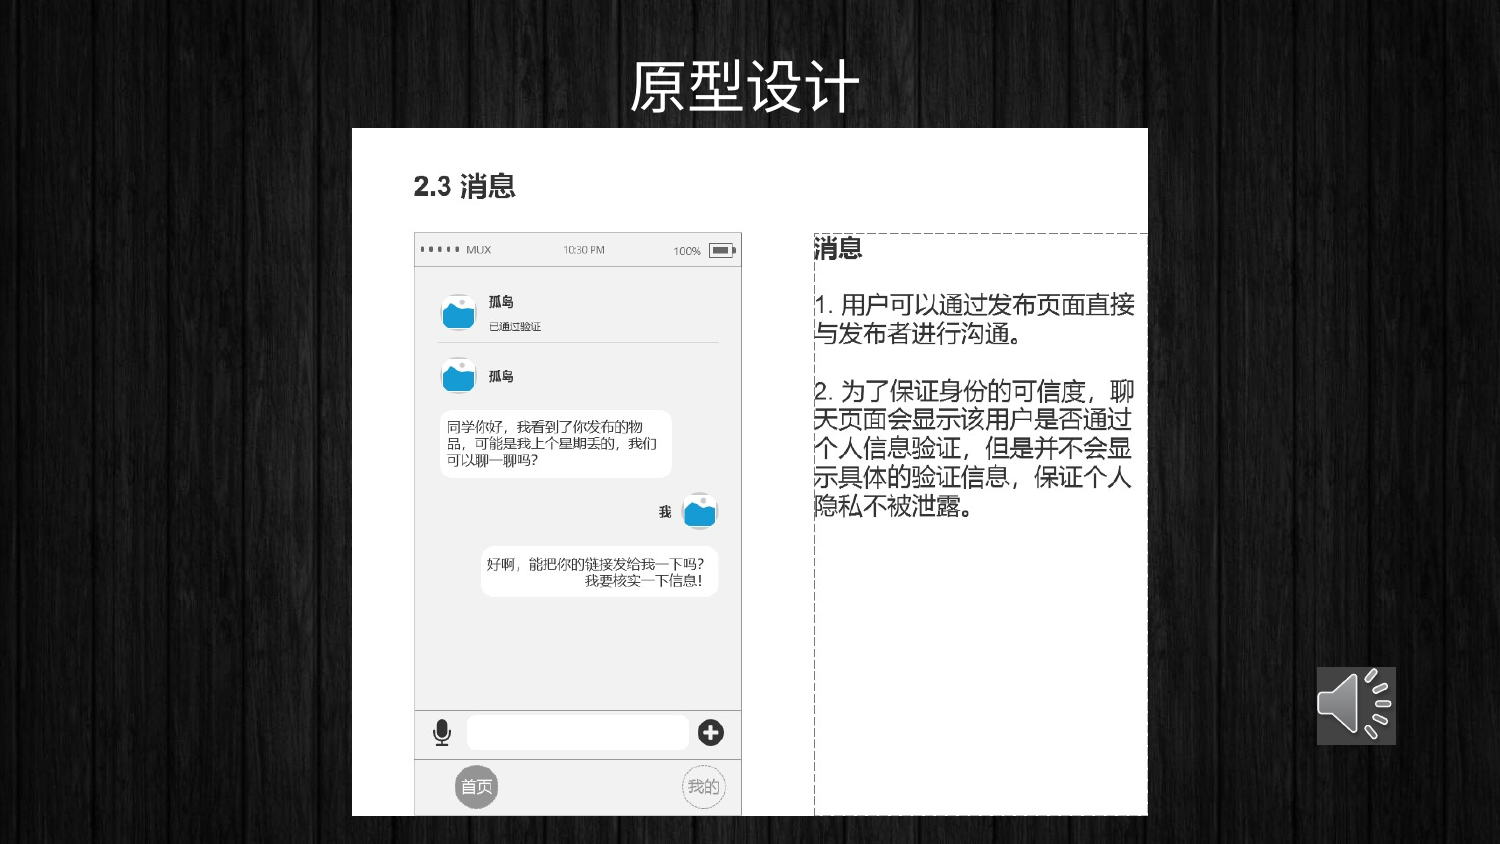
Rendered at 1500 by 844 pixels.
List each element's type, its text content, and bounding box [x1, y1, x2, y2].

picture [0, 0, 1500, 844]
text_box 原型设计 [614, 42, 886, 128]
